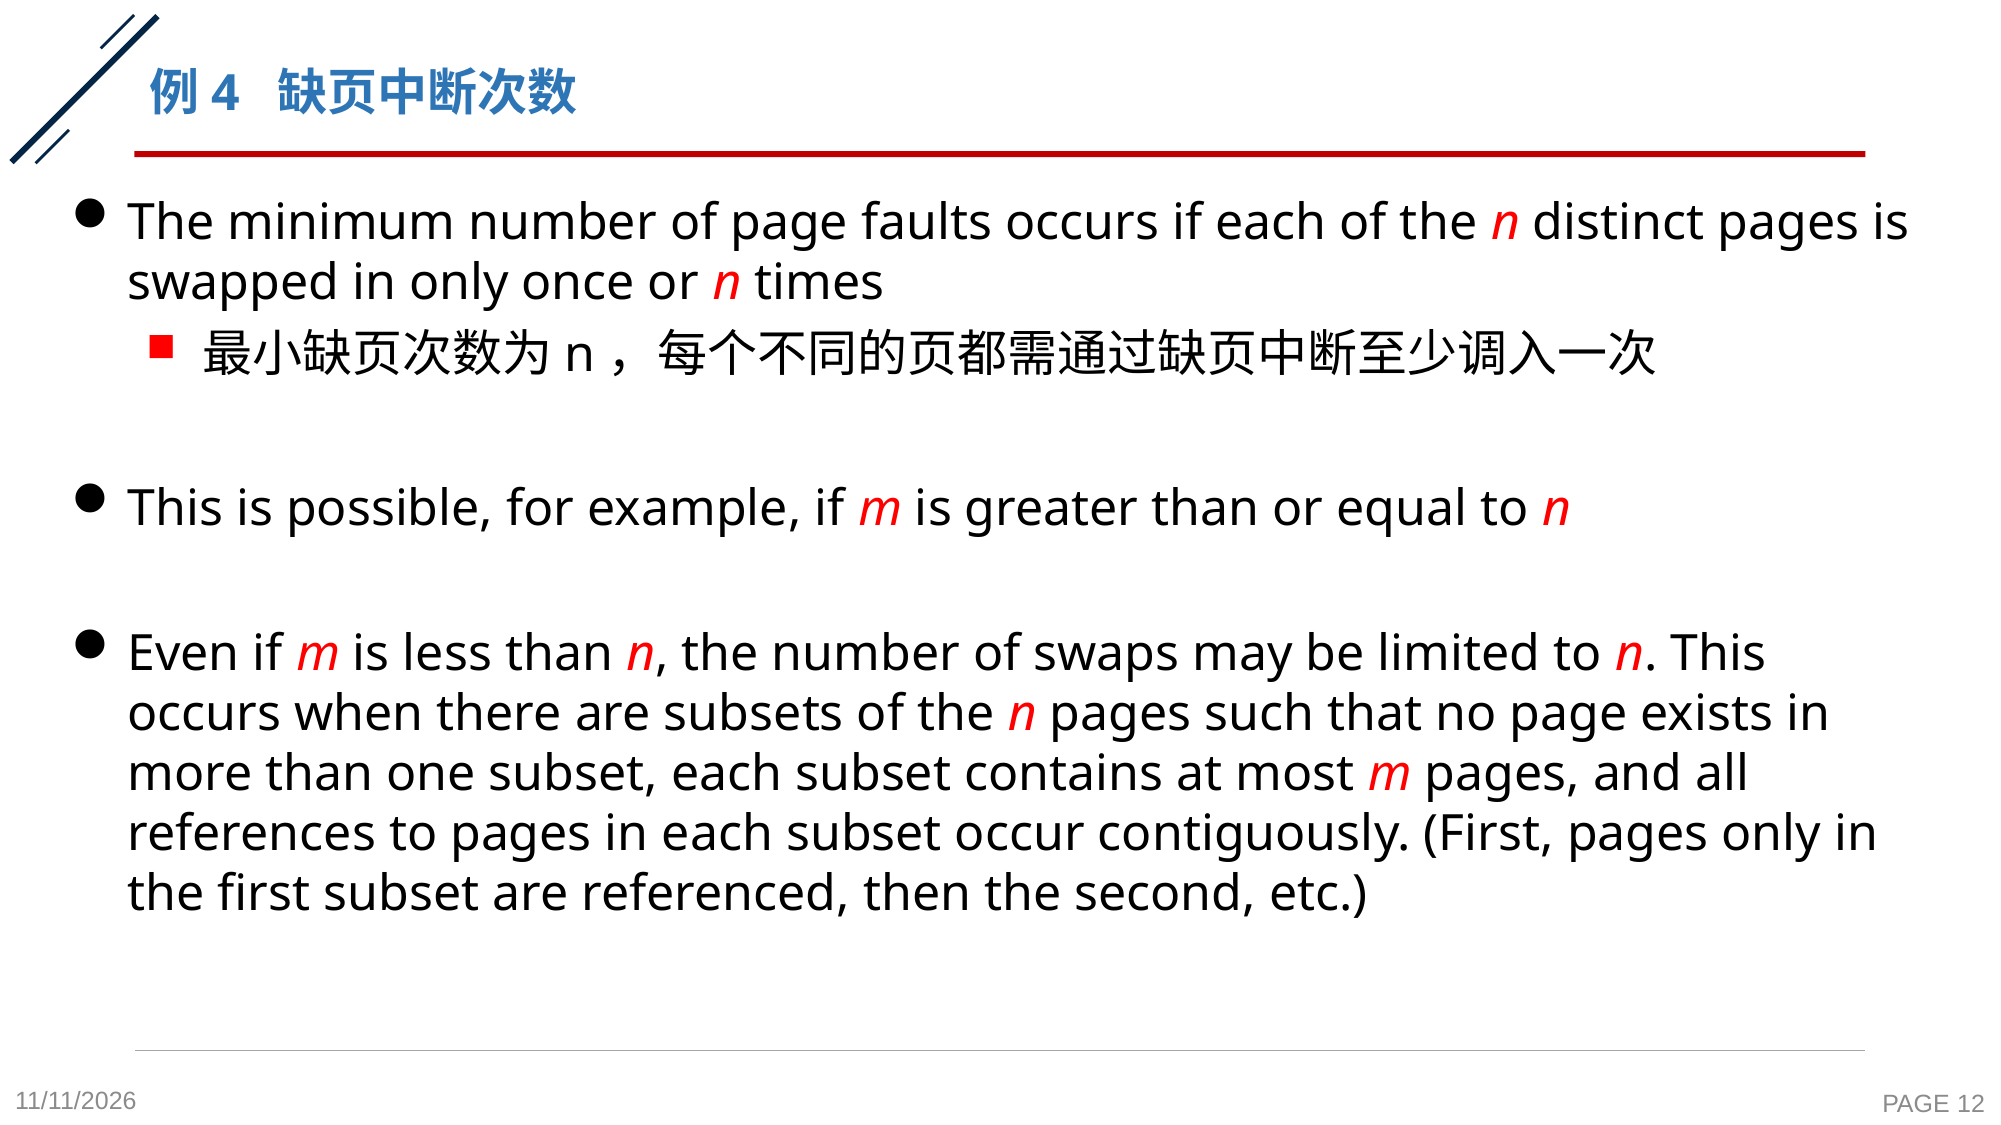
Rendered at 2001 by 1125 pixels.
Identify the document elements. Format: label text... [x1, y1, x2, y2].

slide_number PAGE 12 [1783, 1077, 2000, 1125]
title 例4 缺页中断次数 [134, 37, 1866, 150]
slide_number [0, 1073, 178, 1125]
text_box The minimum number of page faults occurs if each of the n distinct pages is swapped in only once or n times 最小缺页次数为n，每个不同的页都需通过缺页中断至少调入一次 This is possible, for example, if m is greater than or equal to n Even if m is less than n, the number of swaps may be limited to n. This occurs when there are subsets of the n pages such that no page exists in more than one subset, each subset contains at most m pages, and all references to pages in each subset occur contiguously. (First, pages only in the first subset are referenced, then the second, etc.) [56, 181, 1944, 1021]
